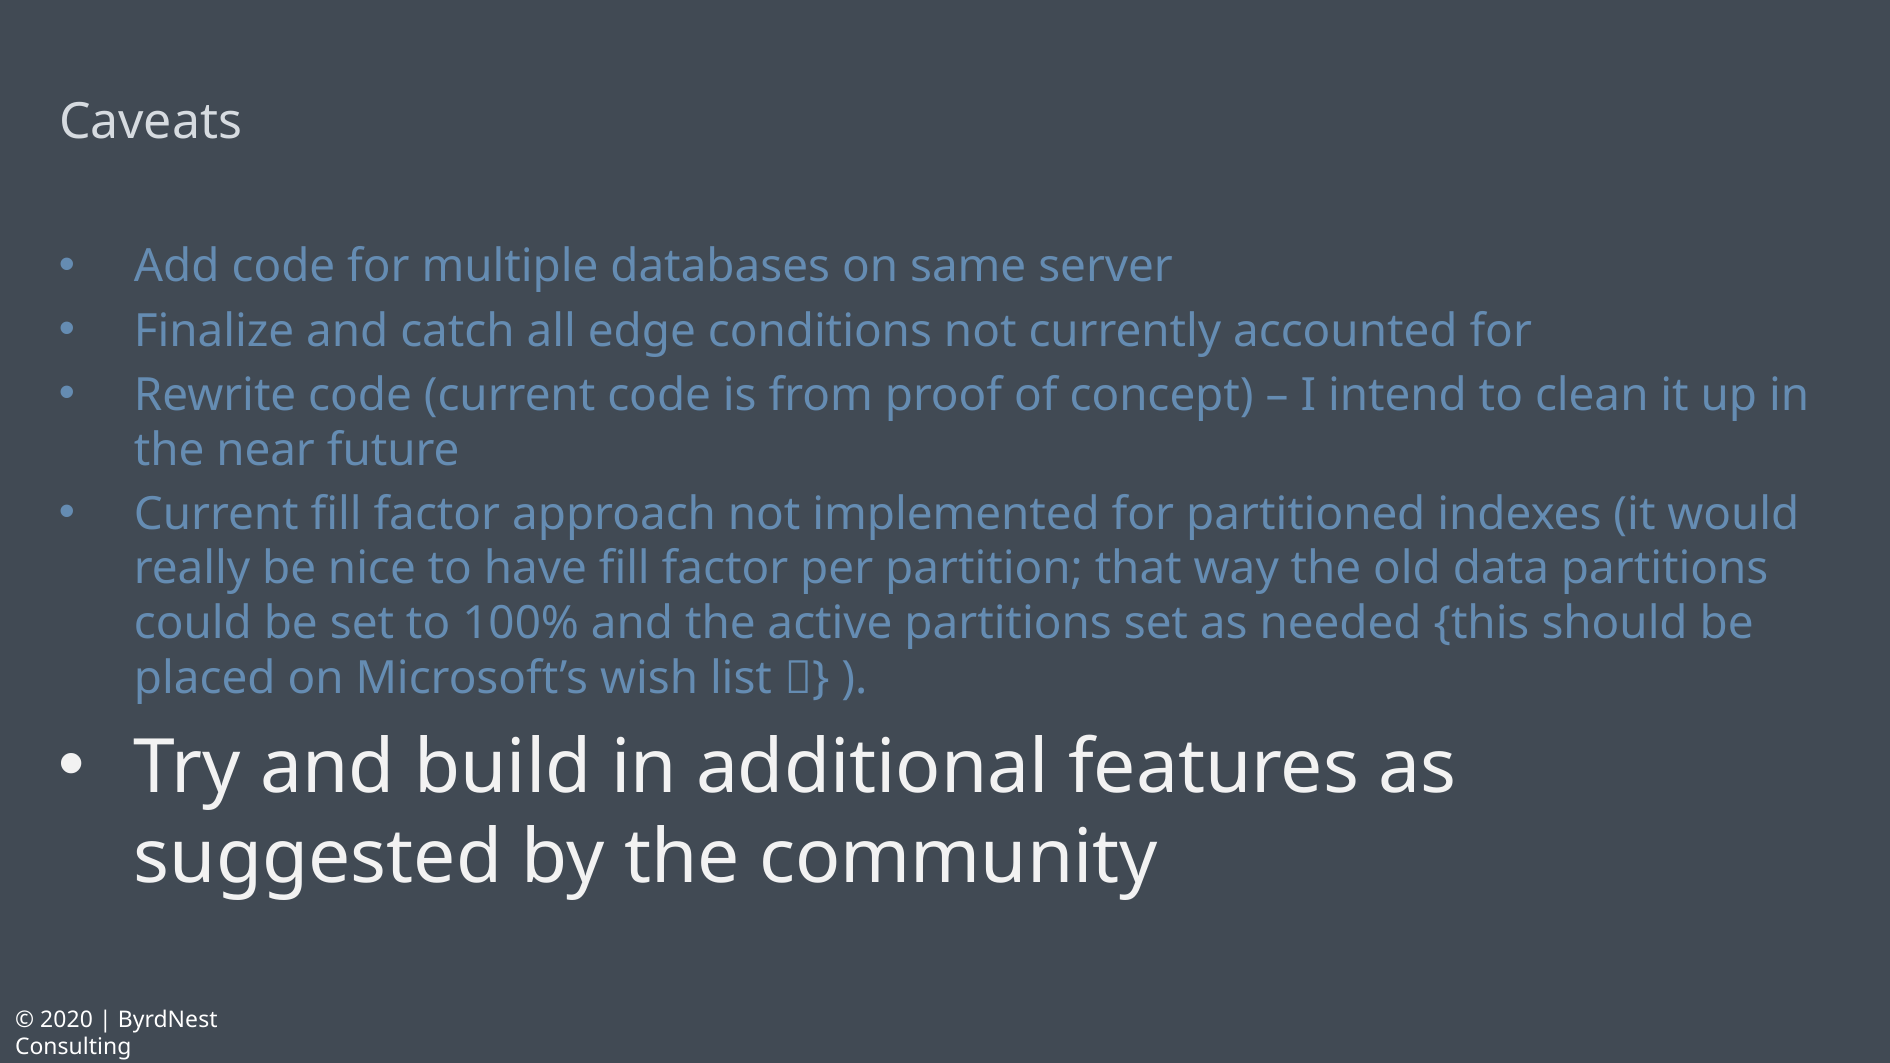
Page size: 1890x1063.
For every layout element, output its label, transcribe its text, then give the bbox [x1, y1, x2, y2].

list Add code for multiple databases on same server Finalize and catch all edge conditions not currently accounted for Rewrite code (current code is from proof of concept) – I intend to clean it up in the near future Current fill factor approach not implemented for partitioned indexes (it would really be nice to have fill factor per partition; that way the old data partitions could be set to 100% and the active partitions set as needed {this should be placed on Microsoft’s wish list } ). Try and build in additional features as suggested by the community [59, 236, 1831, 1004]
title Caveats [59, 59, 1831, 178]
text_box © 2020 | ByrdNest Consulting [0, 1001, 337, 1062]
